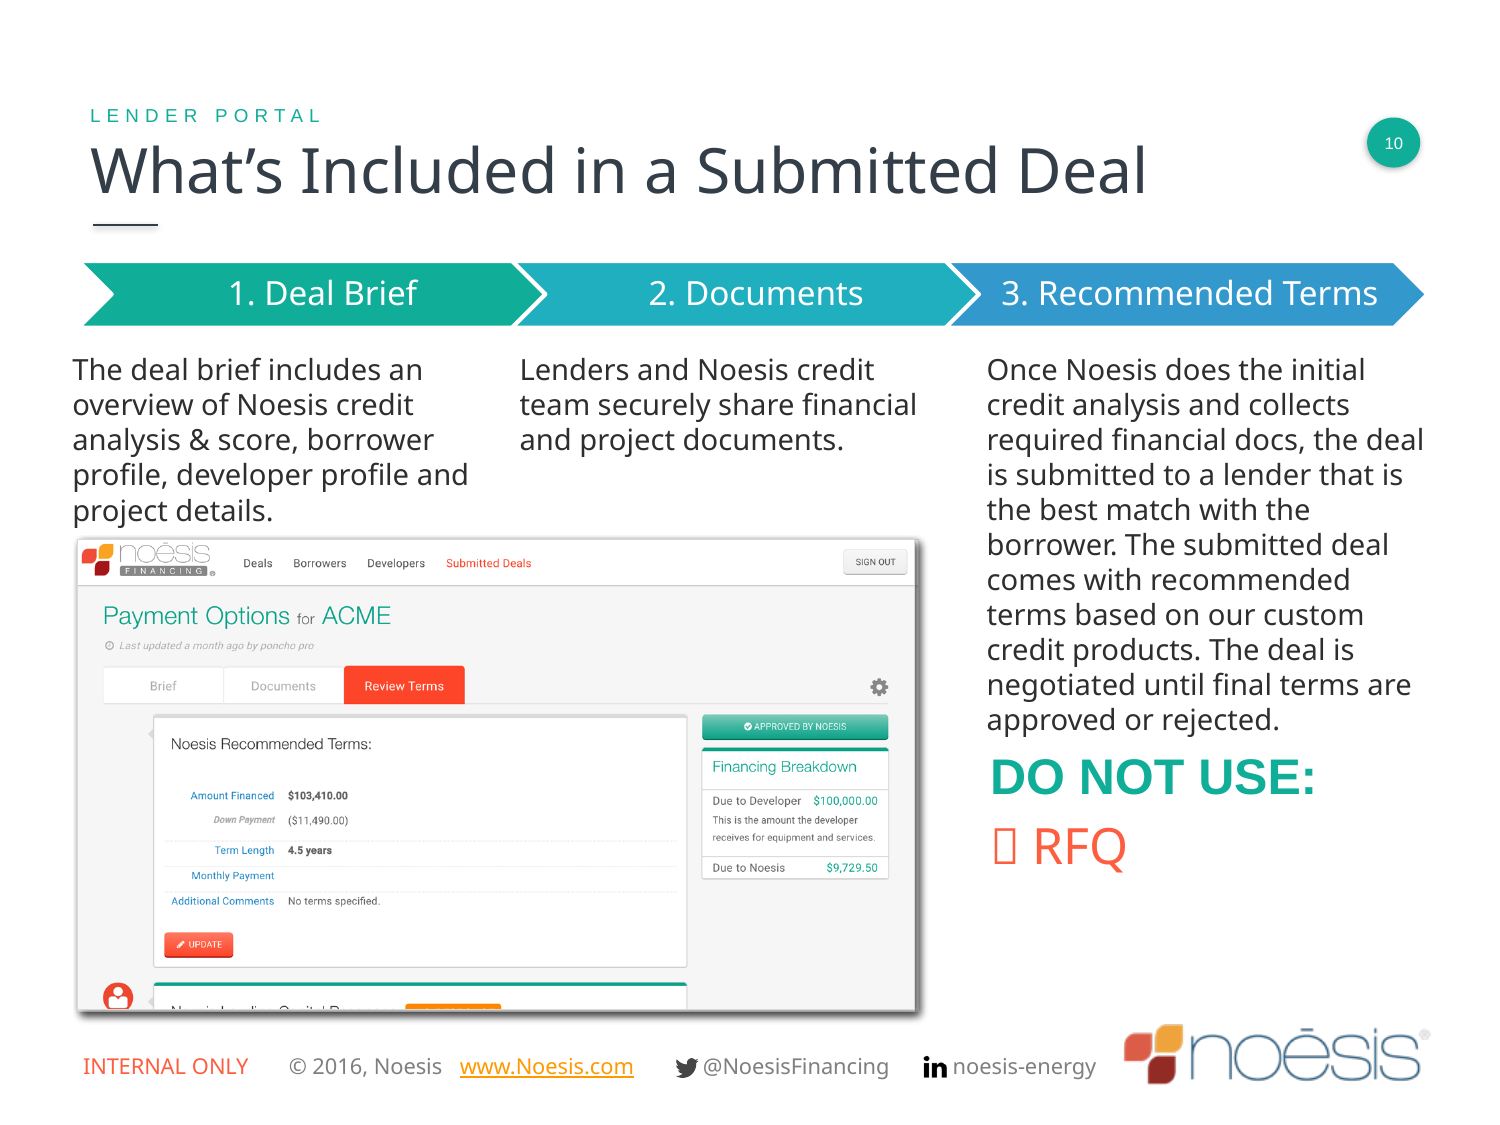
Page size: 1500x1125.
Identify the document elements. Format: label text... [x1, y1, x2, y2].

picture [77, 539, 919, 1013]
text_box Lenders and Noesis credit team securely share financial and project documents. [504, 343, 949, 608]
text_box Once Noesis does the initial credit analysis and collects required financial docs, the deal is submitted to a lender that is the best match with the borrower. The submitted deal comes with recommended terms based on our custom credit products. The deal is negotiated until final terms are approved or rejected. [971, 343, 1441, 667]
picture [915, 1053, 955, 1080]
list LENDER PORTAL [75, 95, 900, 167]
picture [1123, 1009, 1432, 1102]
text_box DO NOT USE:  RFQ [975, 737, 1372, 919]
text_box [77, 260, 1428, 328]
text_box The deal brief includes an overview of Noesis credit analysis & score, borrower profile, developer profile and project details. [57, 343, 504, 619]
title What’s Included in a Submitted Deal [75, 75, 1325, 261]
